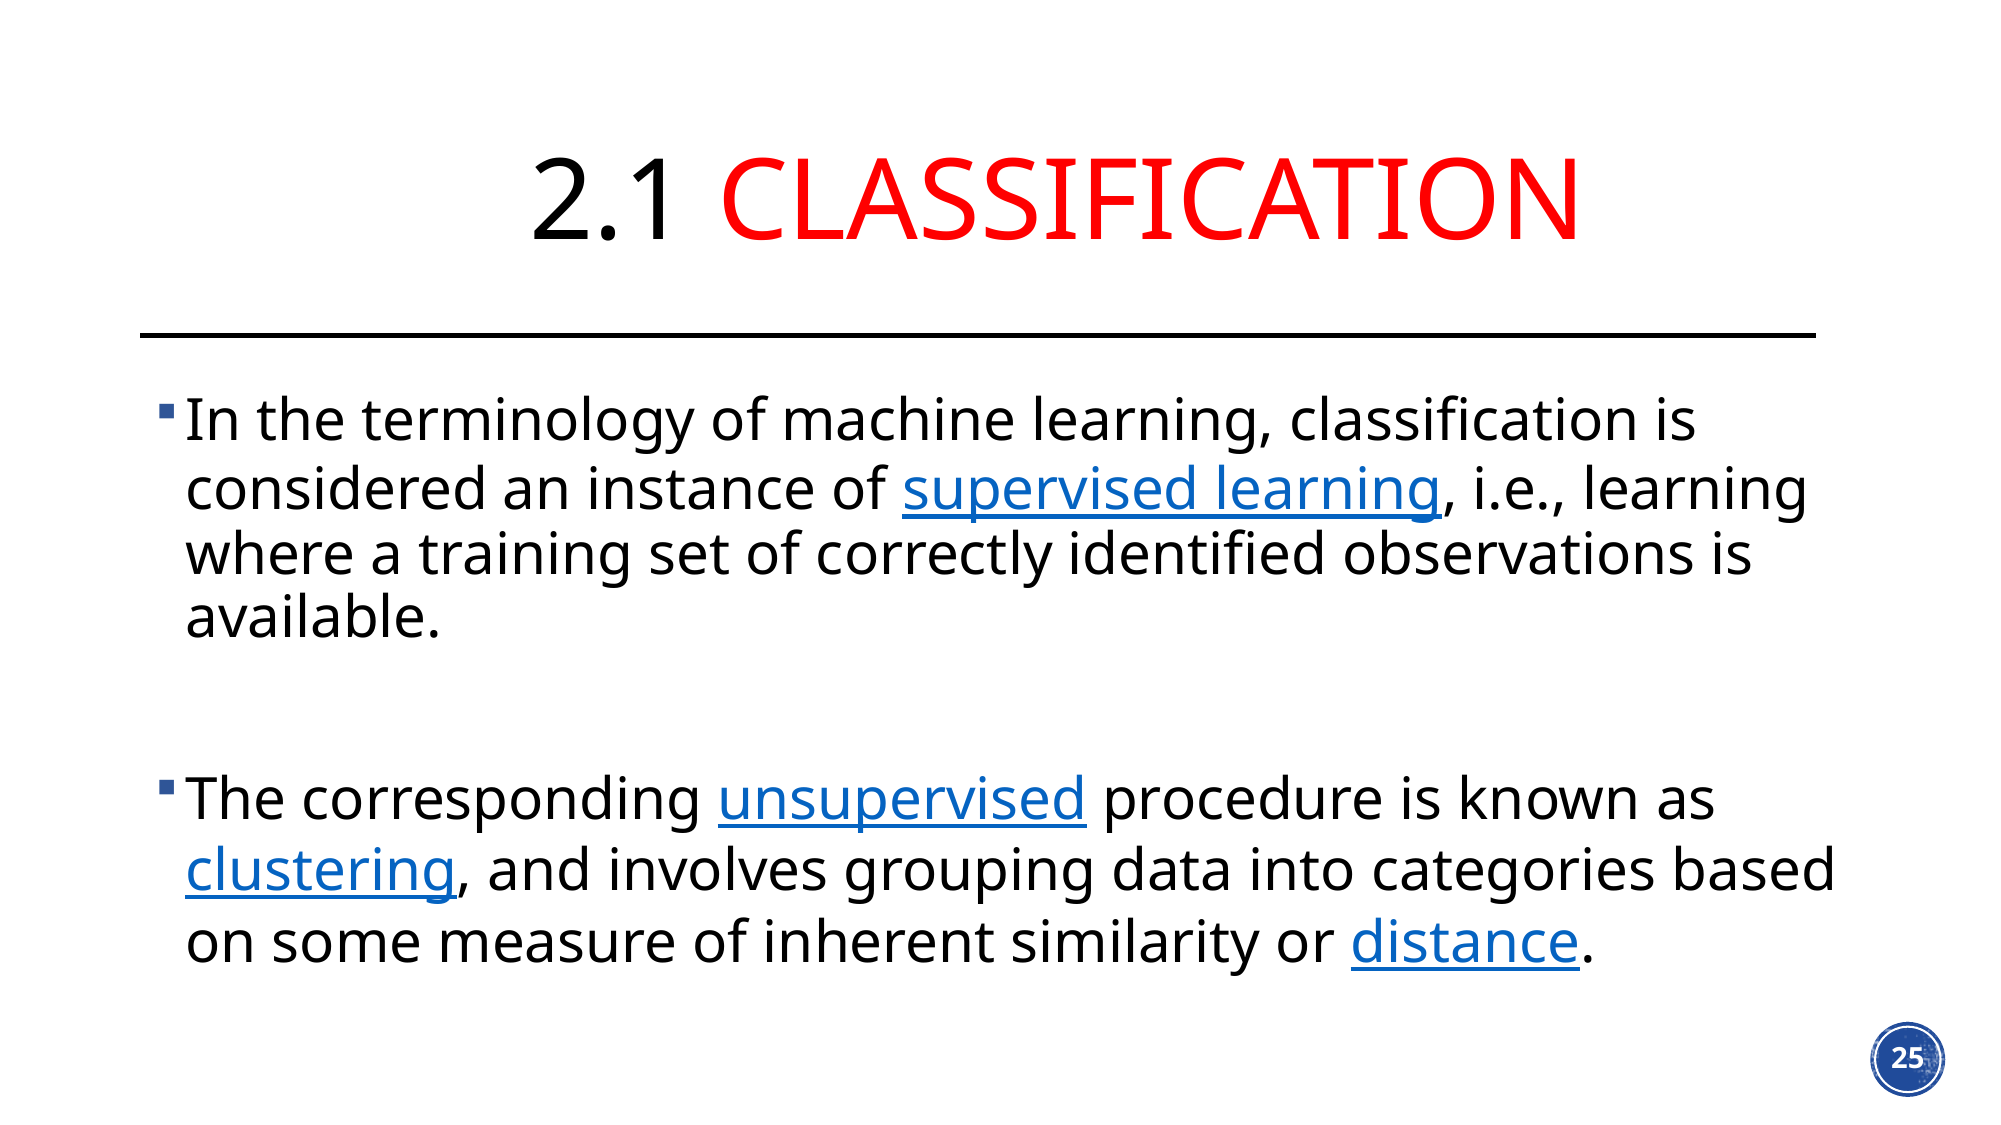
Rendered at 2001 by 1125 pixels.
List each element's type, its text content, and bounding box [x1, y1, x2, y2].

list In the terminology of machine learning, classification is considered an instance of supervised learning, i.e., learning where a training set of correctly identified observations is available. The corresponding unsupervised procedure is known as clustering, and involves grouping data into categories based on some measure of inherent similarity or distance. [140, 382, 1933, 1125]
title 2.1 Classification [514, 71, 2000, 336]
slide_number 24 [1855, 1028, 1961, 1089]
